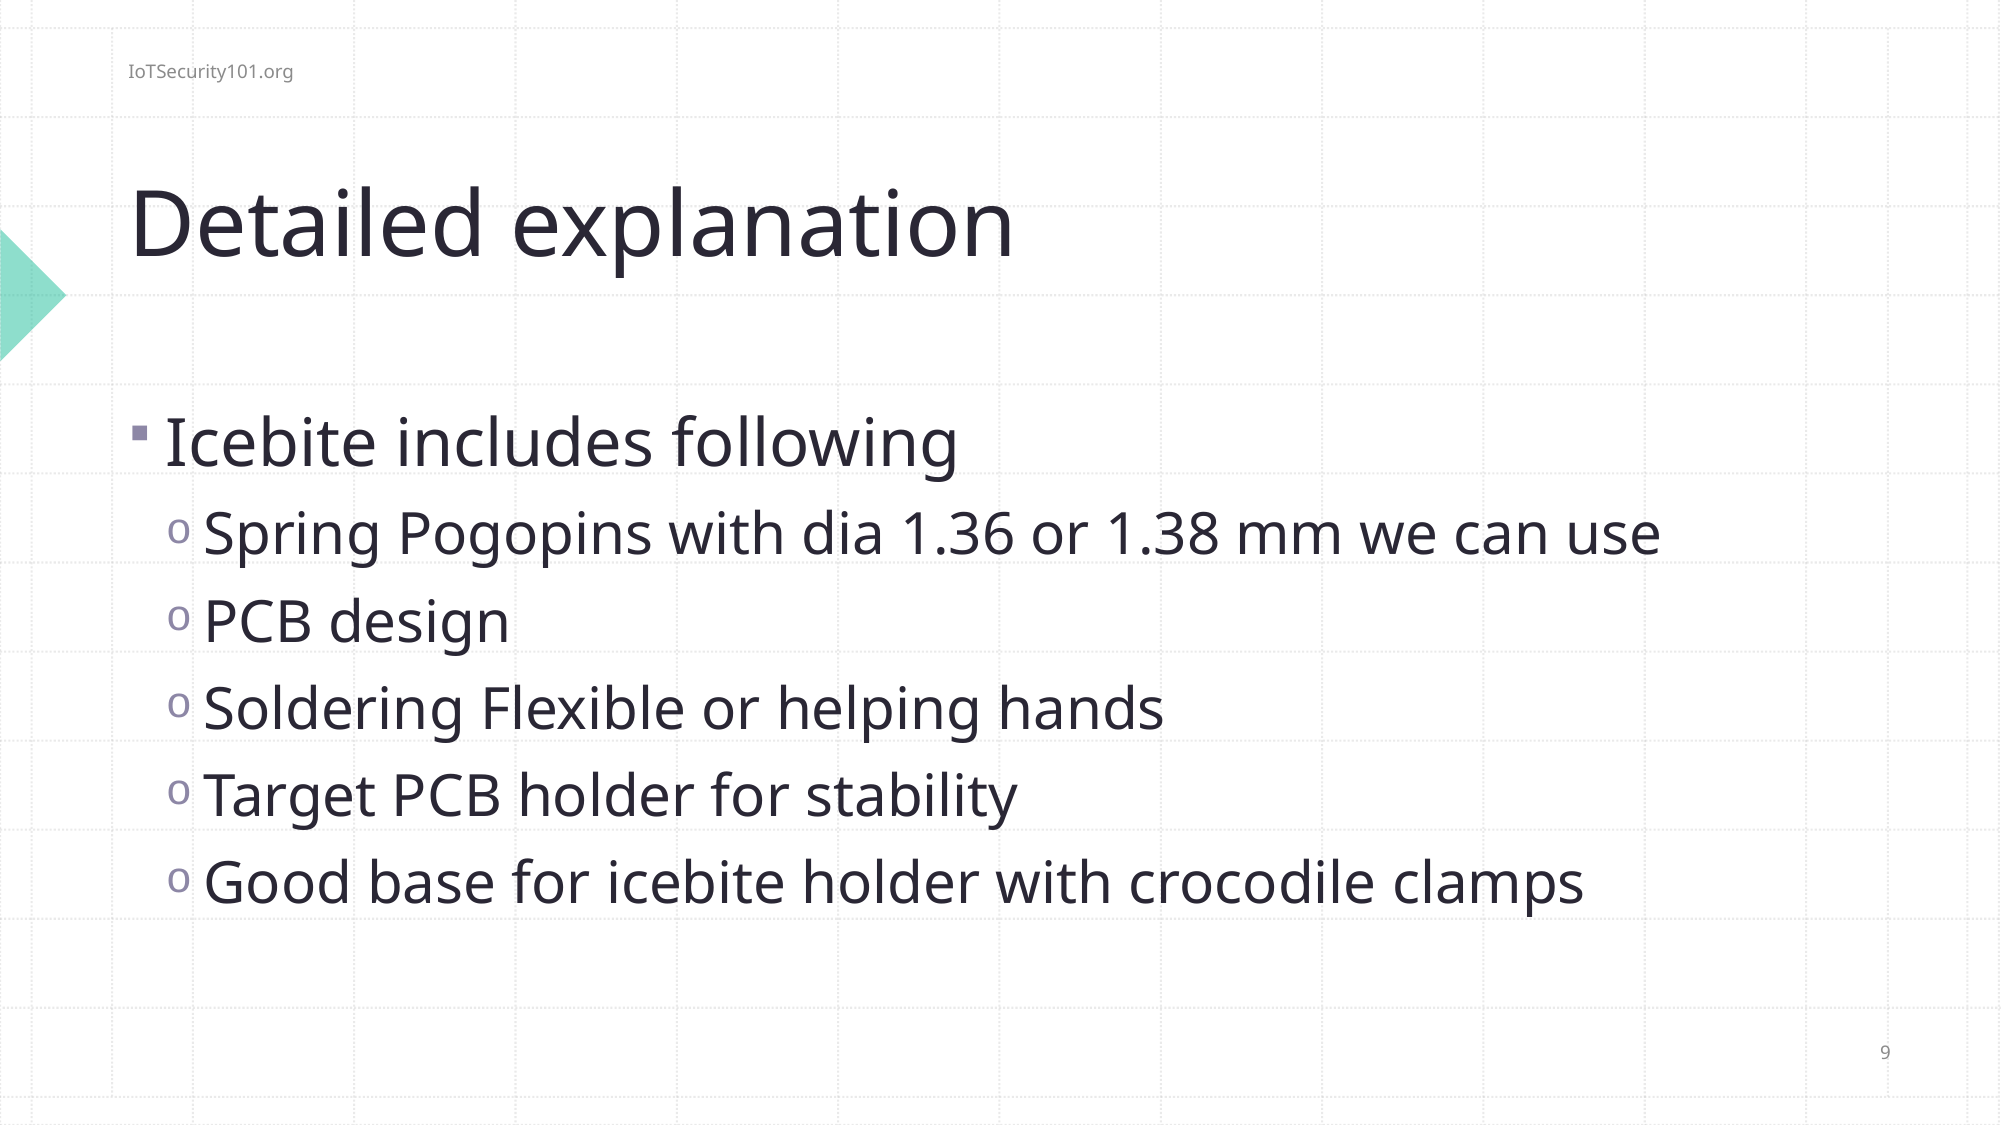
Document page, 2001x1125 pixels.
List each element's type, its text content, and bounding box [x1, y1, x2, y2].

footer IoTSecurity101.org [113, 38, 789, 108]
title Detailed explanation [113, 119, 1808, 283]
list Icebite includes following Spring Pogopins with dia 1.36 or 1.38 mm we can use PCB design Soldering Flexible or helping hands Target PCB holder for stability Good base for icebite holder with crocodile clamps [113, 383, 1808, 969]
slide_number 9 [1805, 1019, 1966, 1089]
